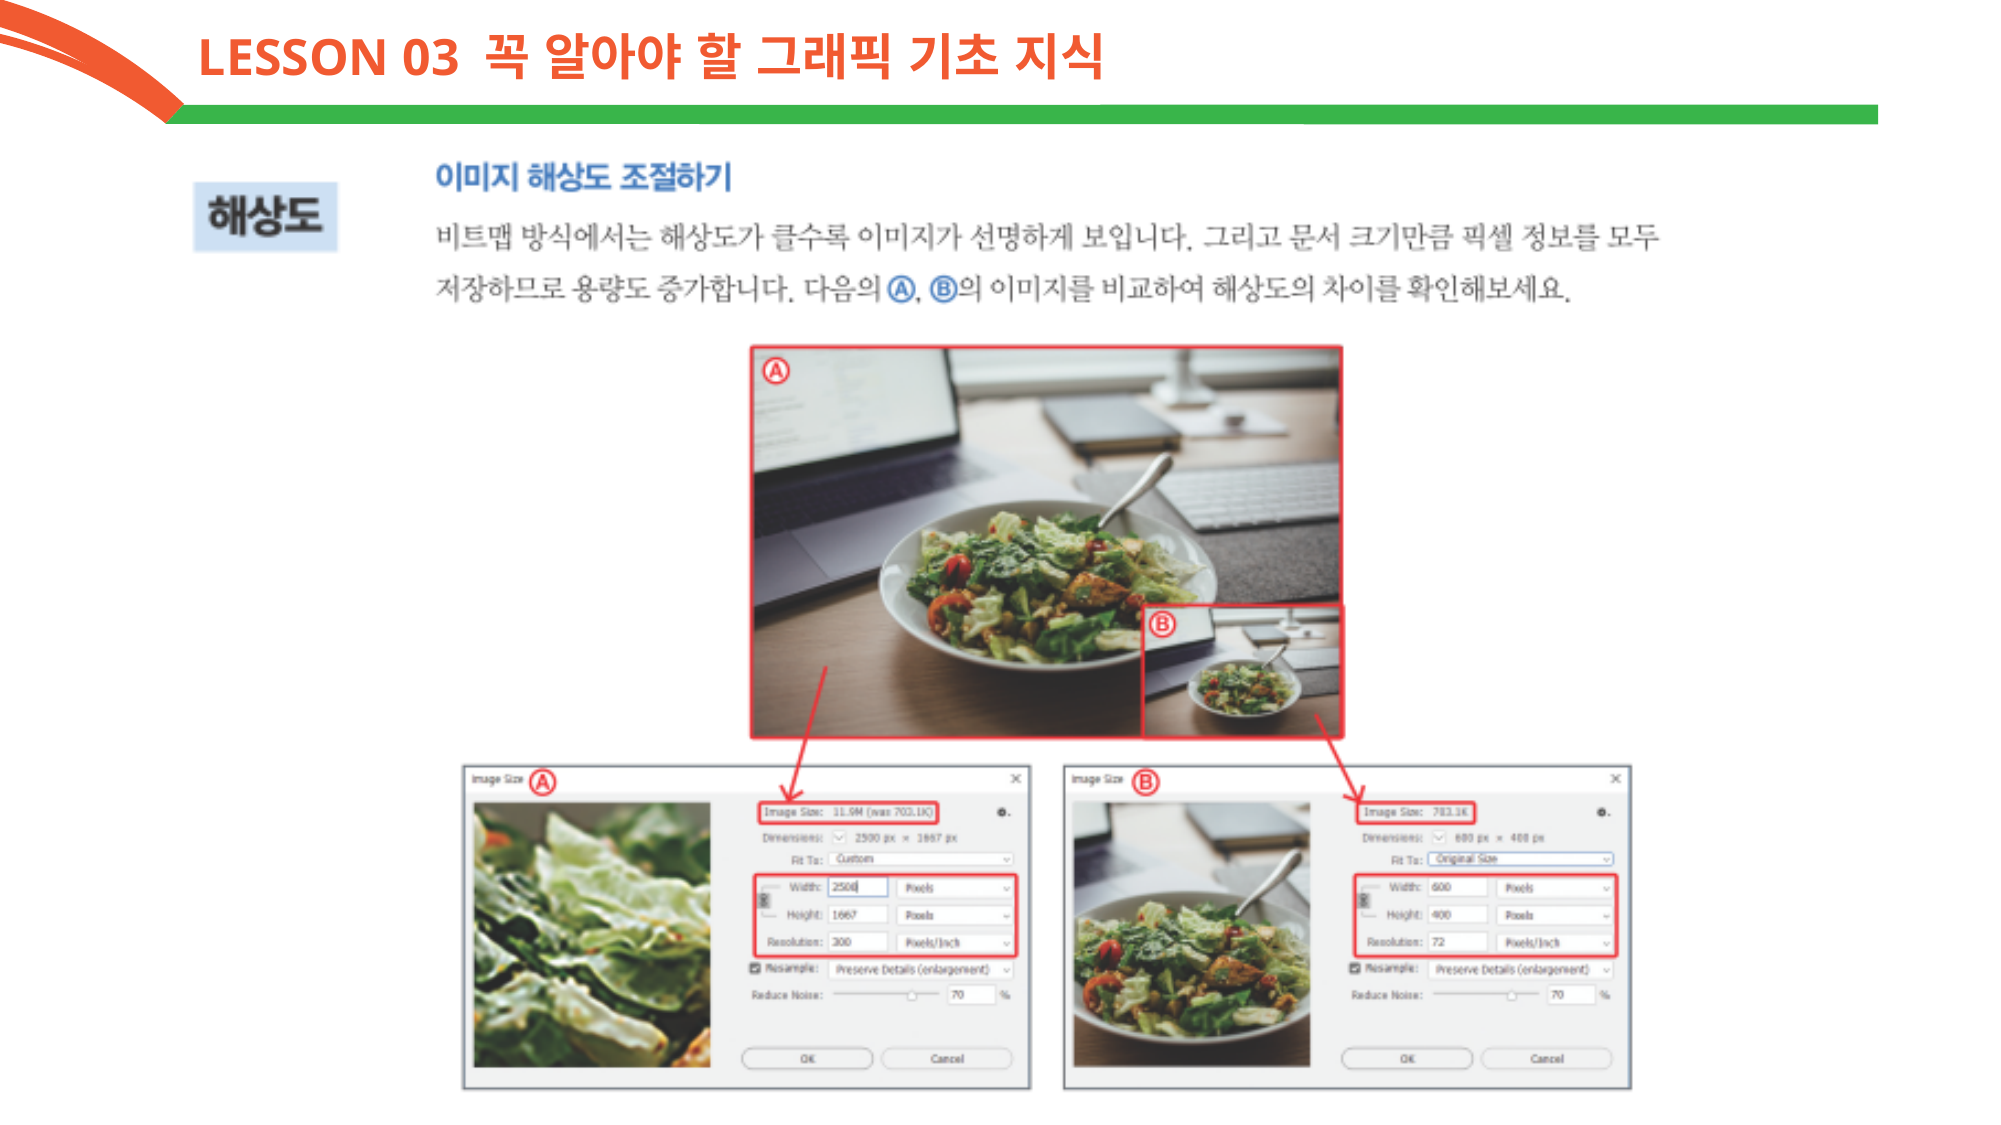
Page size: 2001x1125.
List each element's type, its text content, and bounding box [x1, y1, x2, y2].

title LESSON 03 꼭 알아야 할 그래픽 기초 지식 [183, 24, 1836, 95]
picture [422, 155, 1668, 1110]
picture [182, 175, 359, 267]
